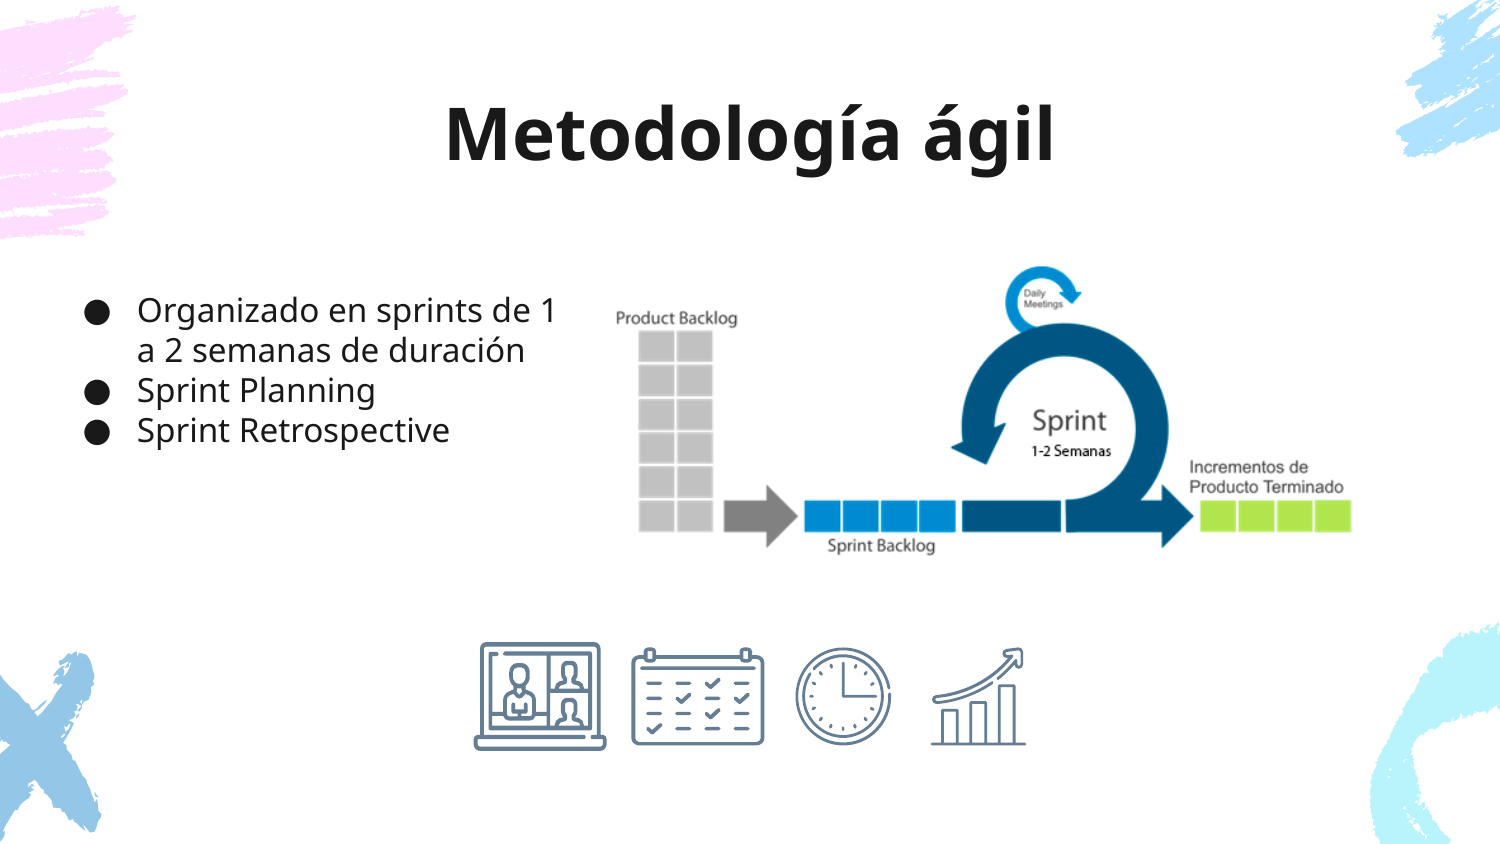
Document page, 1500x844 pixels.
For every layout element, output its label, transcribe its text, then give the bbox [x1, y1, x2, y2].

title Metodología ágil [118, 72, 1383, 167]
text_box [631, 647, 765, 746]
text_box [473, 641, 607, 752]
picture [587, 259, 1406, 585]
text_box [930, 647, 1027, 746]
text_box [795, 647, 892, 746]
subtitle Organizado en sprints de 1 a 2 semanas de duración Sprint Planning Sprint Retrospective [46, 274, 589, 652]
